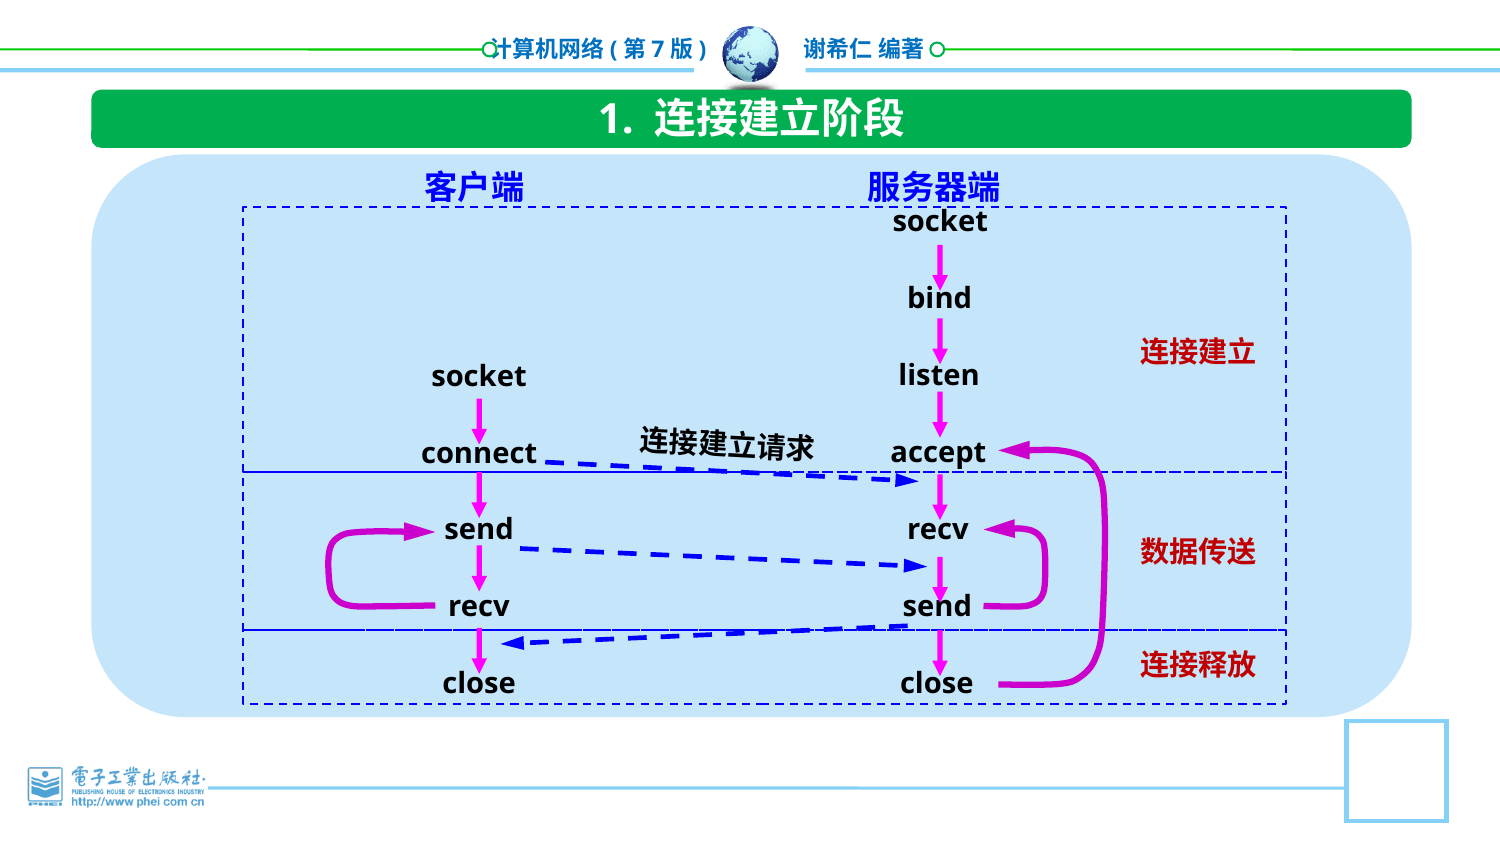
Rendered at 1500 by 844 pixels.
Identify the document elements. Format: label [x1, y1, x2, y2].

picture [720, 24, 780, 84]
text_box [91, 84, 1412, 149]
picture [23, 764, 208, 809]
text_box [89, 152, 1414, 720]
